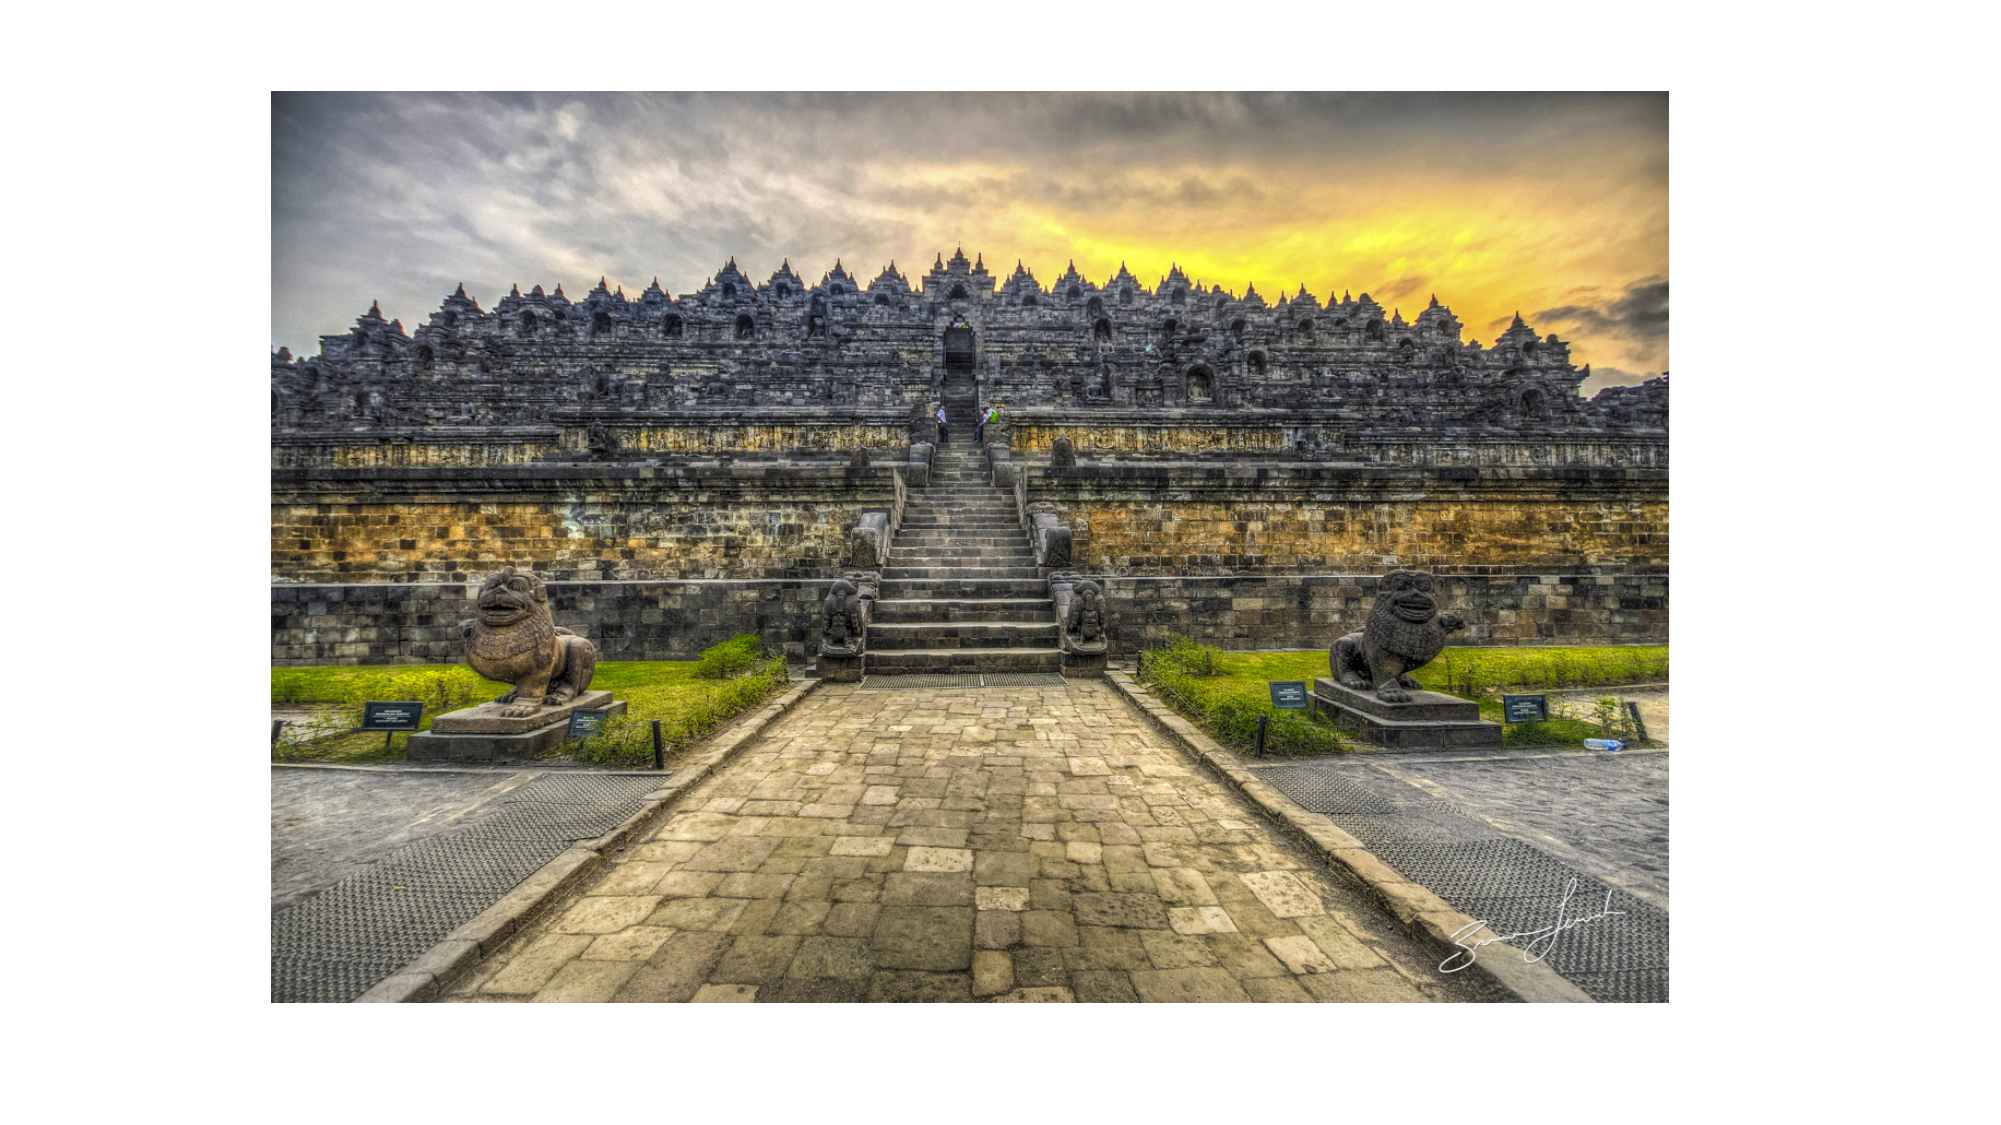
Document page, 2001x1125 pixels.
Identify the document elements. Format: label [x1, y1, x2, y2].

list [271, 91, 1670, 1004]
